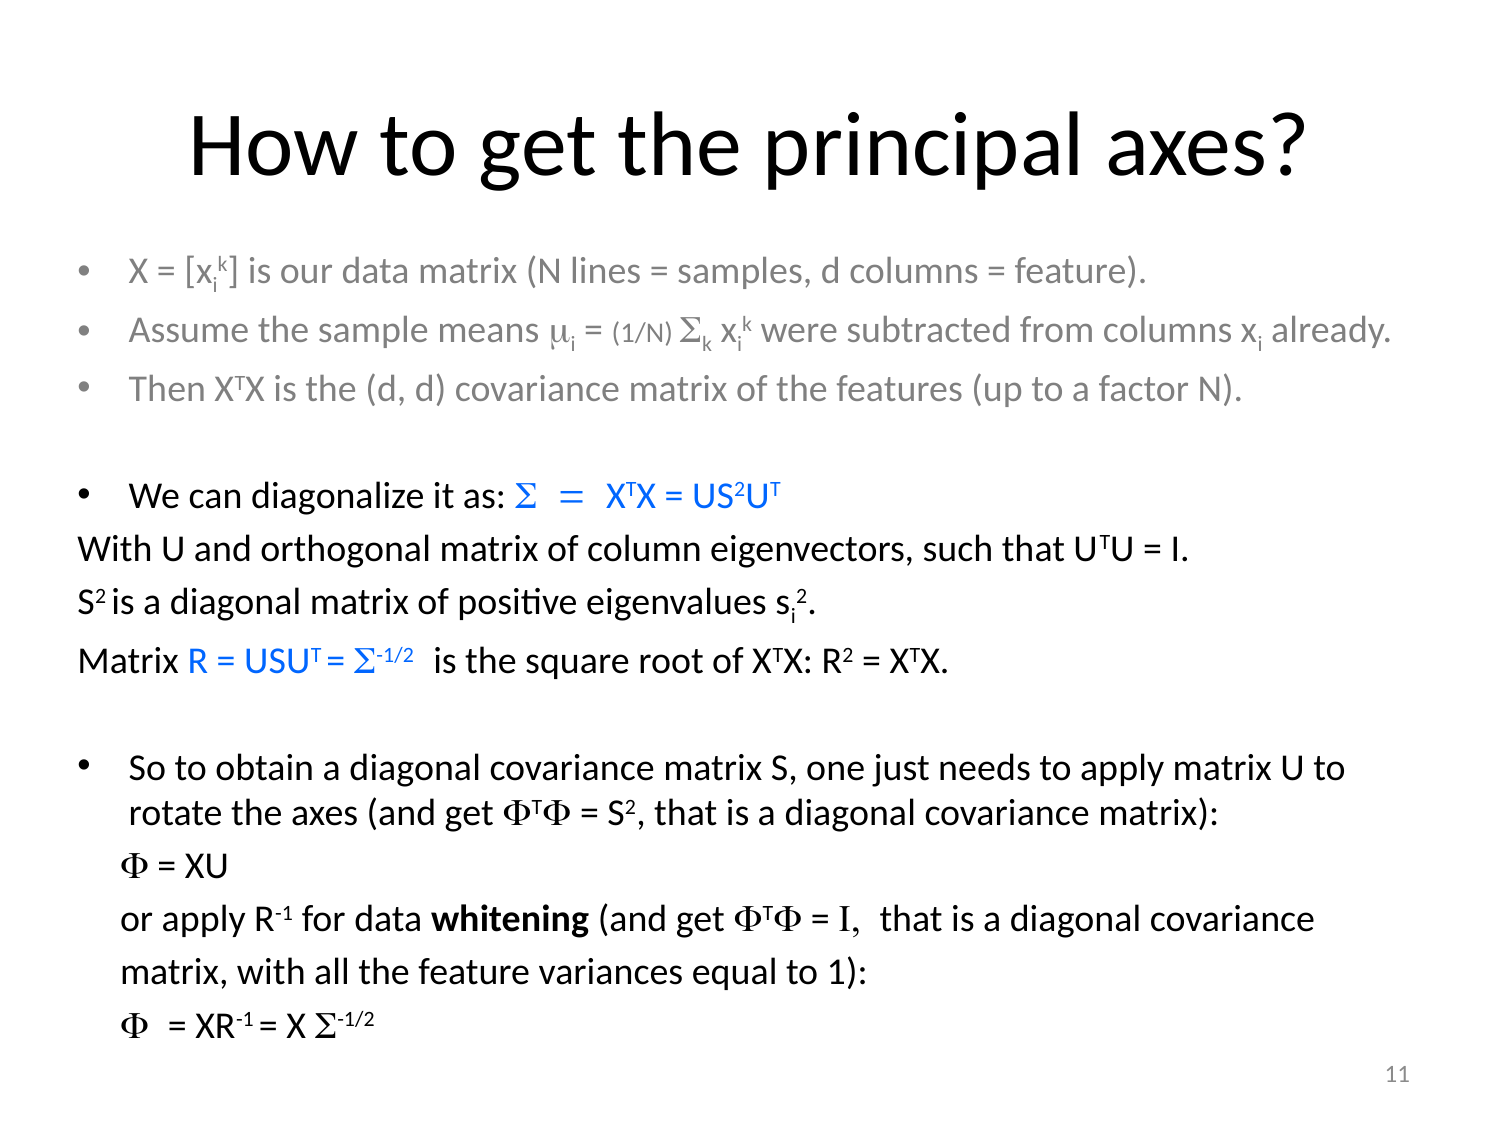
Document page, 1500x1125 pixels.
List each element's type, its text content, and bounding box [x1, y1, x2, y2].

title How to get the principal axes? [75, 45, 1425, 233]
list X = [xik] is our data matrix (N lines = samples, d columns = feature). Assume the sample means mi = (1/N) Sk xik were subtracted from columns xi already. Then XTX is the (d, d) covariance matrix of the features (up to a factor N). We can diagonalize it as: S = XTX = US2UT With U and orthogonal matrix of column eigenvectors, such that UTU = I. S2 is a diagonal matrix of positive eigenvalues si2. Matrix R = USUT = S-1/2 is the square root of XTX: R2 = XTX. So to obtain a diagonal covariance matrix S, one just needs to apply matrix U to rotate the axes (and get FTF = S2, that is a diagonal covariance matrix): F = XU or apply R-1 for data whitening (and get FTF = I, that is a diagonal covariance matrix, with all the feature variances equal to 1): F = XR-1 = X S-1/2 [62, 237, 1463, 1063]
slide_number 11 [1074, 1042, 1425, 1103]
